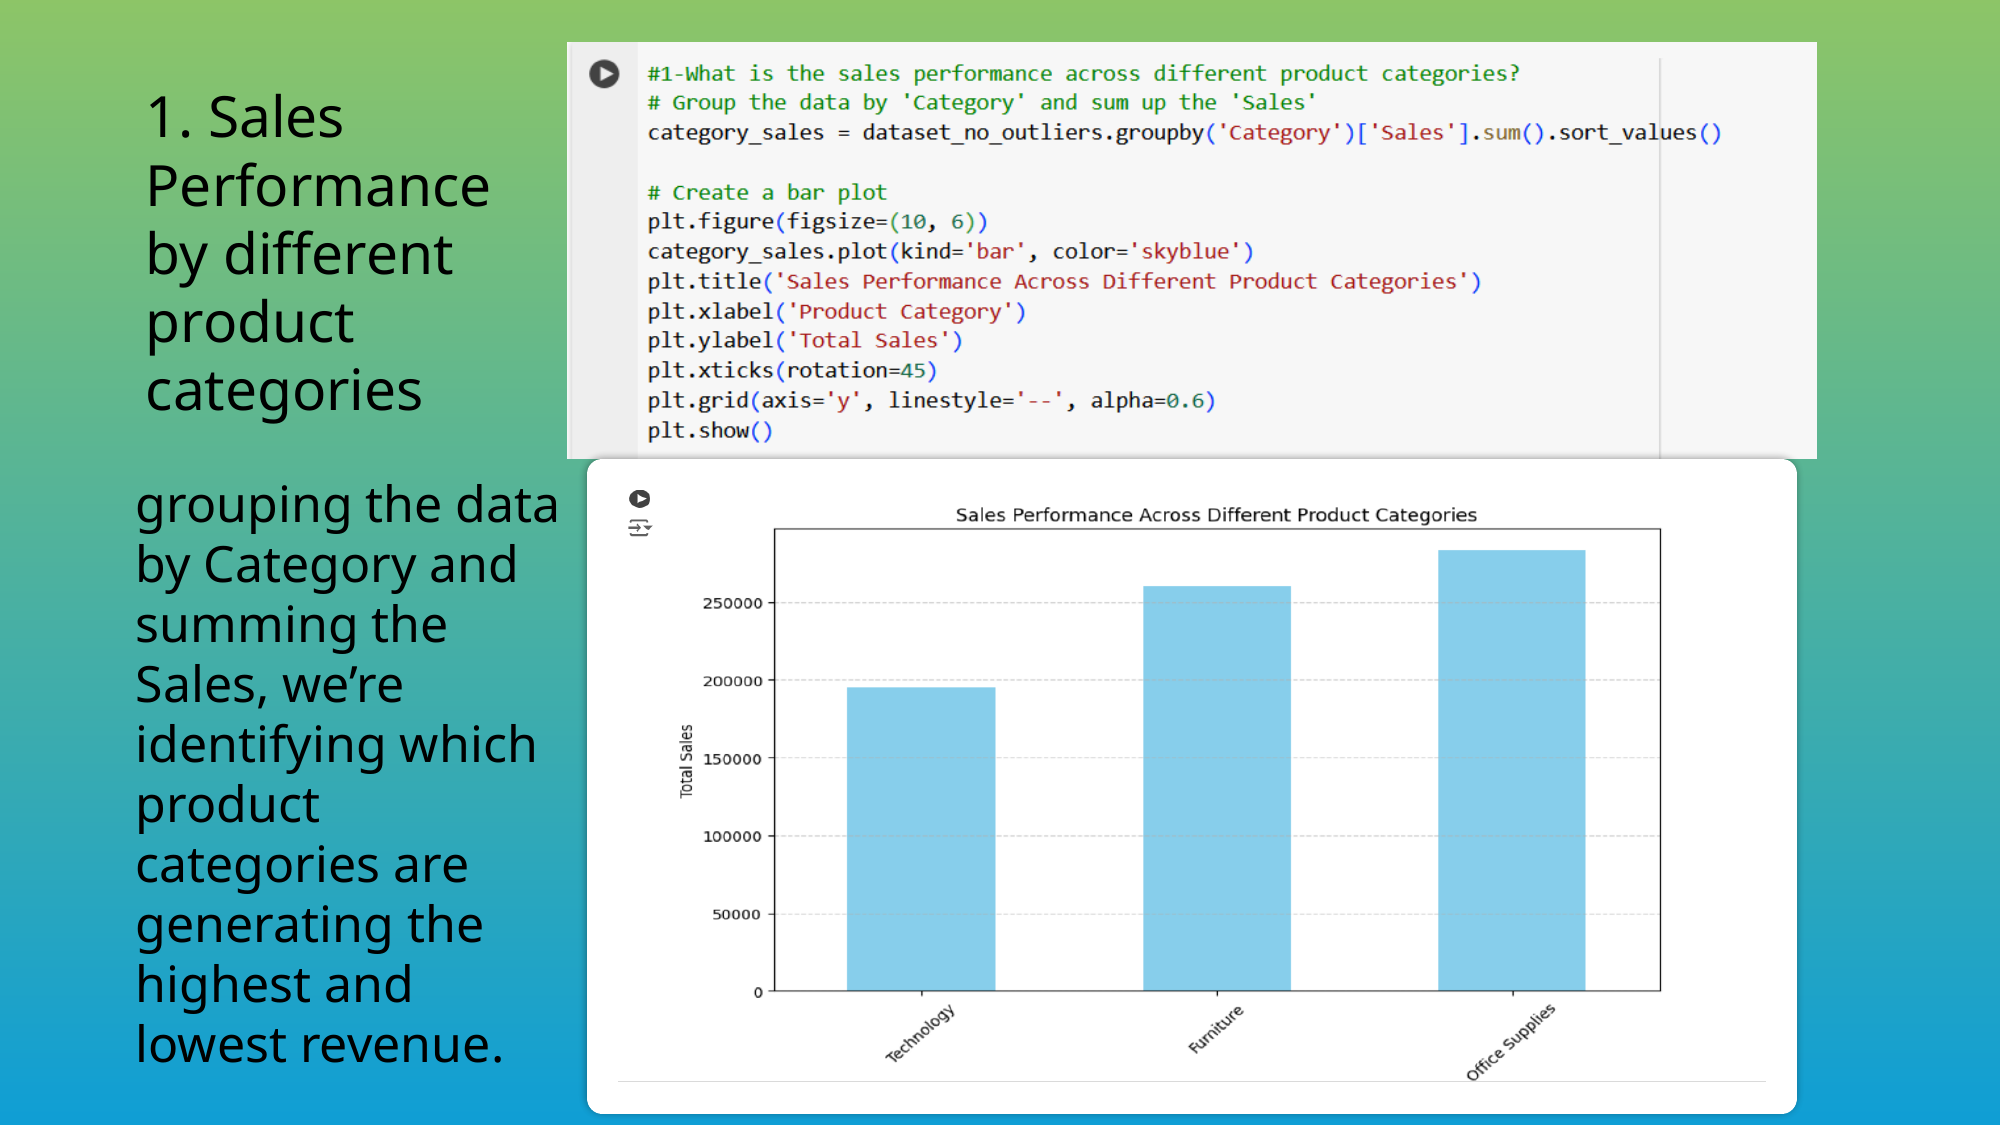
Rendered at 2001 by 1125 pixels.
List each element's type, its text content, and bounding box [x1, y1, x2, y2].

picture [566, 41, 1818, 460]
picture [617, 489, 1767, 1083]
text_box grouping the data by Category and summing the Sales, we’re identifying which product categories are generating the highest and lowest revenue. [120, 465, 578, 1081]
text_box 1. Sales Performance by different product categories [130, 71, 566, 430]
